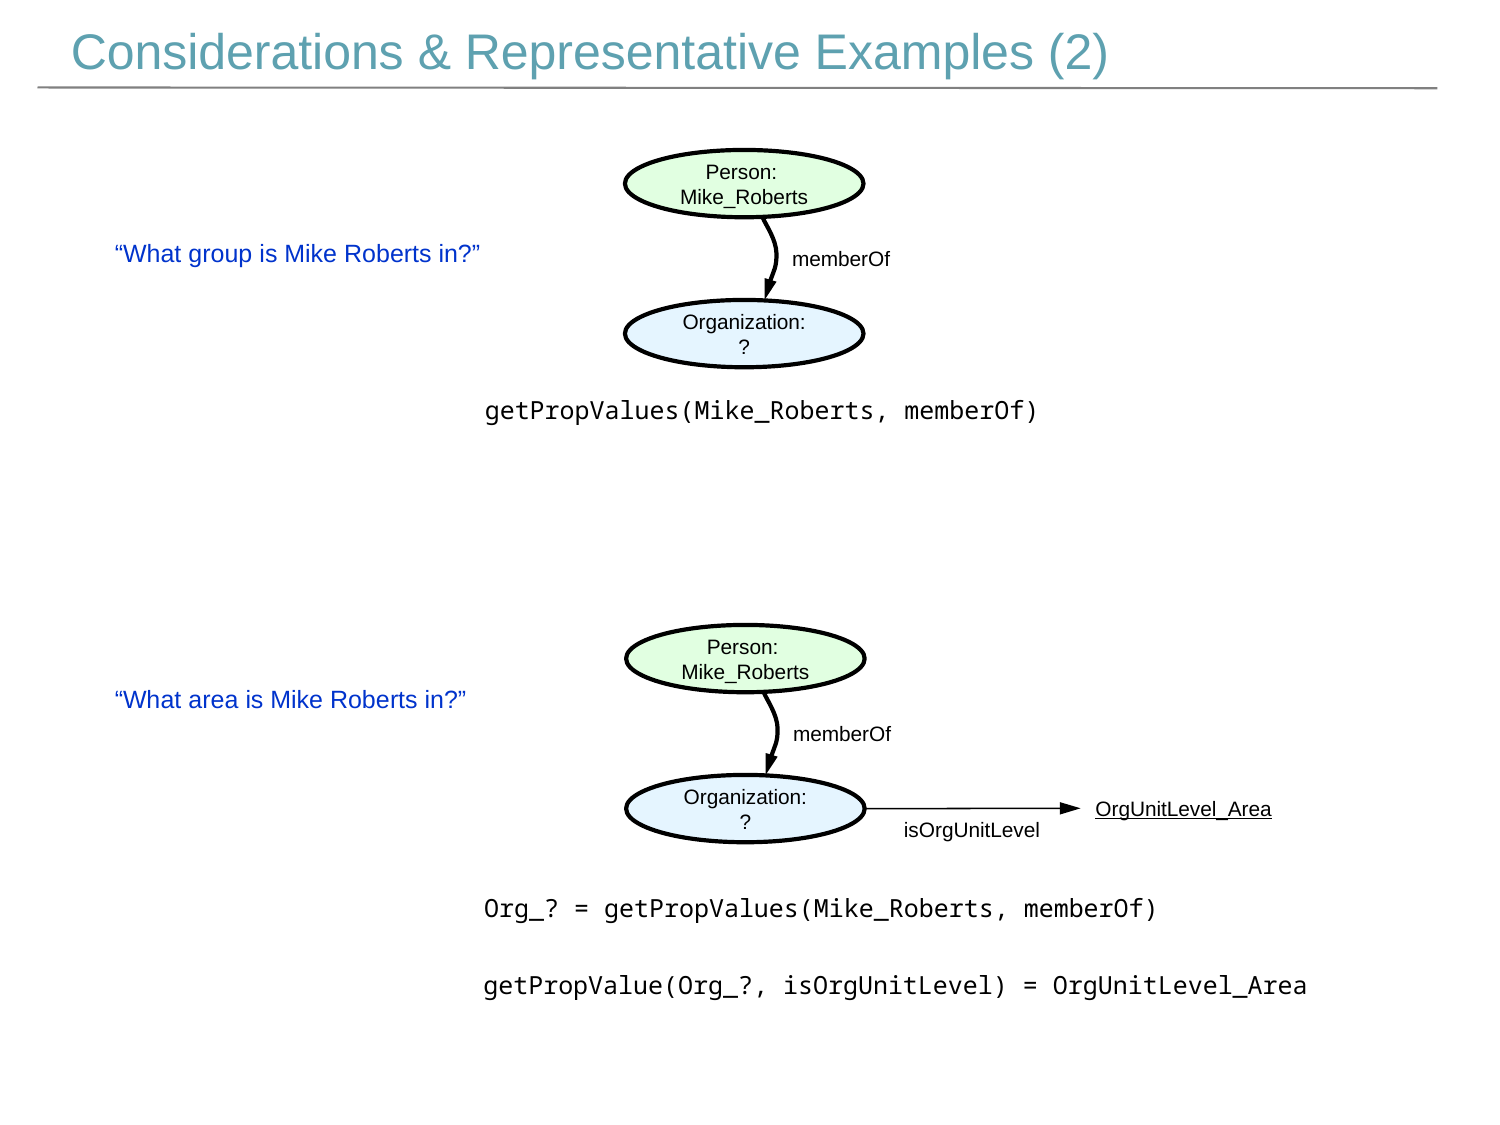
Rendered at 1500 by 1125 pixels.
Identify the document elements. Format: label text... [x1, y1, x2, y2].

text_box memberOf [778, 713, 907, 754]
text_box isOrgUnitLevel [889, 816, 1055, 850]
text_box Organization: ? [622, 297, 866, 370]
text_box getPropValue(Org_?, isOrgUnitLevel) = OrgUnitLevel_Area [468, 962, 1324, 1008]
text_box [760, 216, 777, 300]
text_box “What area is Mike Roberts in?” [100, 675, 483, 721]
text_box Person: Mike_Roberts [624, 622, 867, 695]
text_box Organization: ? [624, 772, 867, 845]
text_box memberOf [777, 238, 906, 279]
text_box Org_? = getPropValues(Mike_Roberts, memberOf) [469, 885, 1175, 930]
text_box Person: Mike_Roberts [622, 147, 866, 220]
text_box getPropValues(Mike_Roberts, memberOf) [470, 387, 1055, 433]
text_box Considerations & Representative Examples (2) [56, 12, 1125, 85]
text_box OrgUnitLevel_Area [1080, 788, 1287, 829]
text_box “What group is Mike Roberts in?” [100, 230, 497, 276]
text_box [761, 691, 778, 775]
